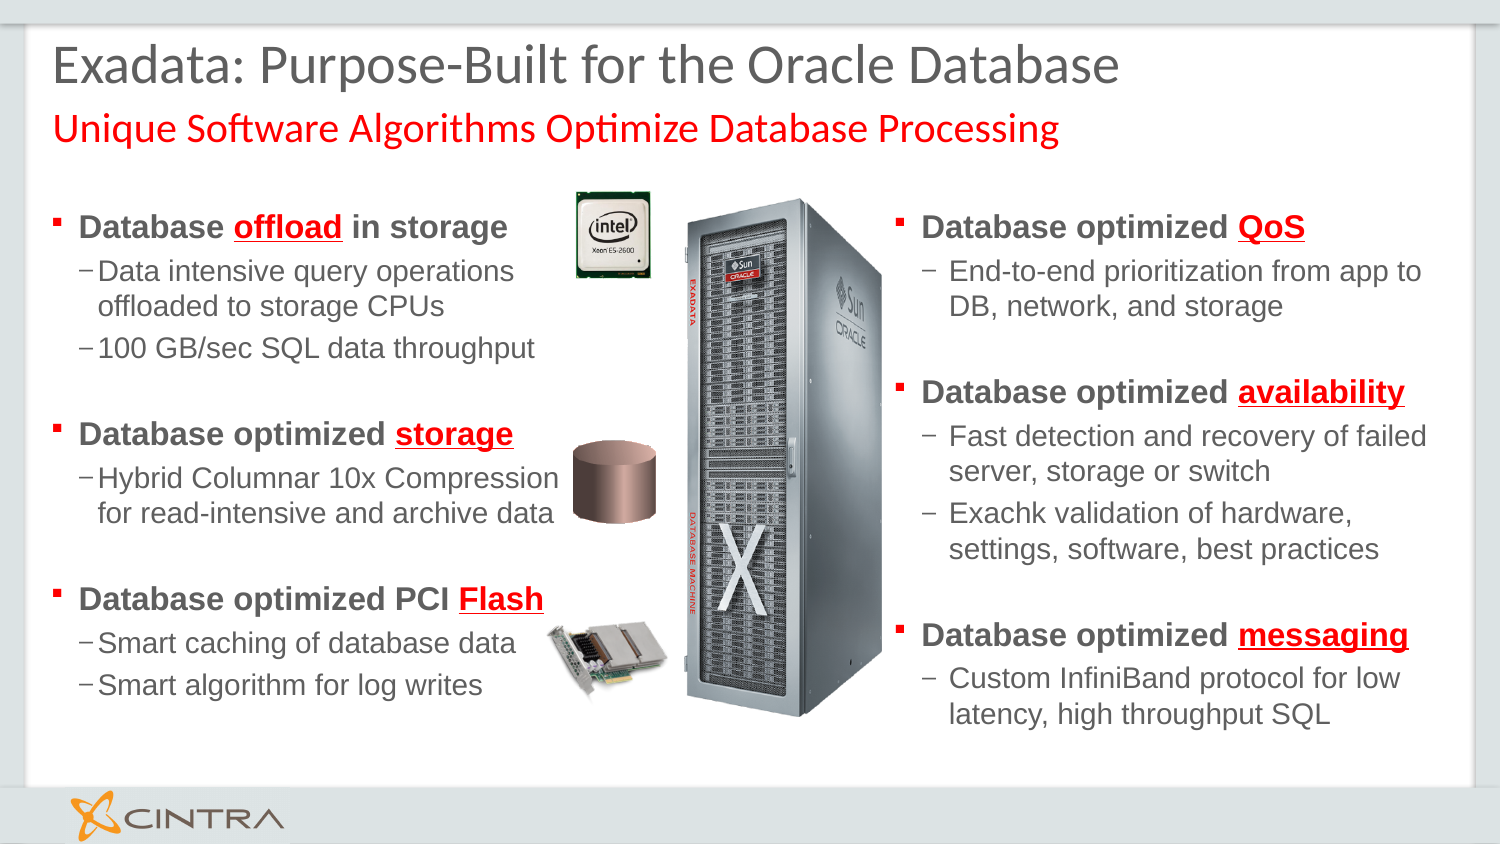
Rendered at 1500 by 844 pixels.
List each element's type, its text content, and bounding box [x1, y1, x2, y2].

title Exadata: Purpose-Built for the Oracle Database [52, 40, 1280, 106]
picture [532, 576, 677, 720]
list Unique Software Algorithms Optimize Database Processing [52, 106, 1280, 157]
text_box Database offload in storage Data intensive query operations offloaded to storage CPUs 100 GB/sec SQL data throughput Database optimized storage Hybrid Columnar 10x Compression for read-intensive and archive data Database optimized PCI Flash Smart caching of database data Smart algorithm for log writes [25, 198, 592, 748]
picture [560, 430, 669, 534]
text_box Database optimized QoS End-to-end prioritization from app to DB, network, and storage Database optimized availability Fast detection and recovery of failed server, storage or switch Exachk validation of hardware, settings, software, best practices Database optimized messaging Custom InfiniBand protocol for low latency, high throughput SQL [868, 198, 1459, 738]
picture [684, 197, 883, 717]
picture [573, 190, 652, 279]
picture [65, 787, 290, 844]
